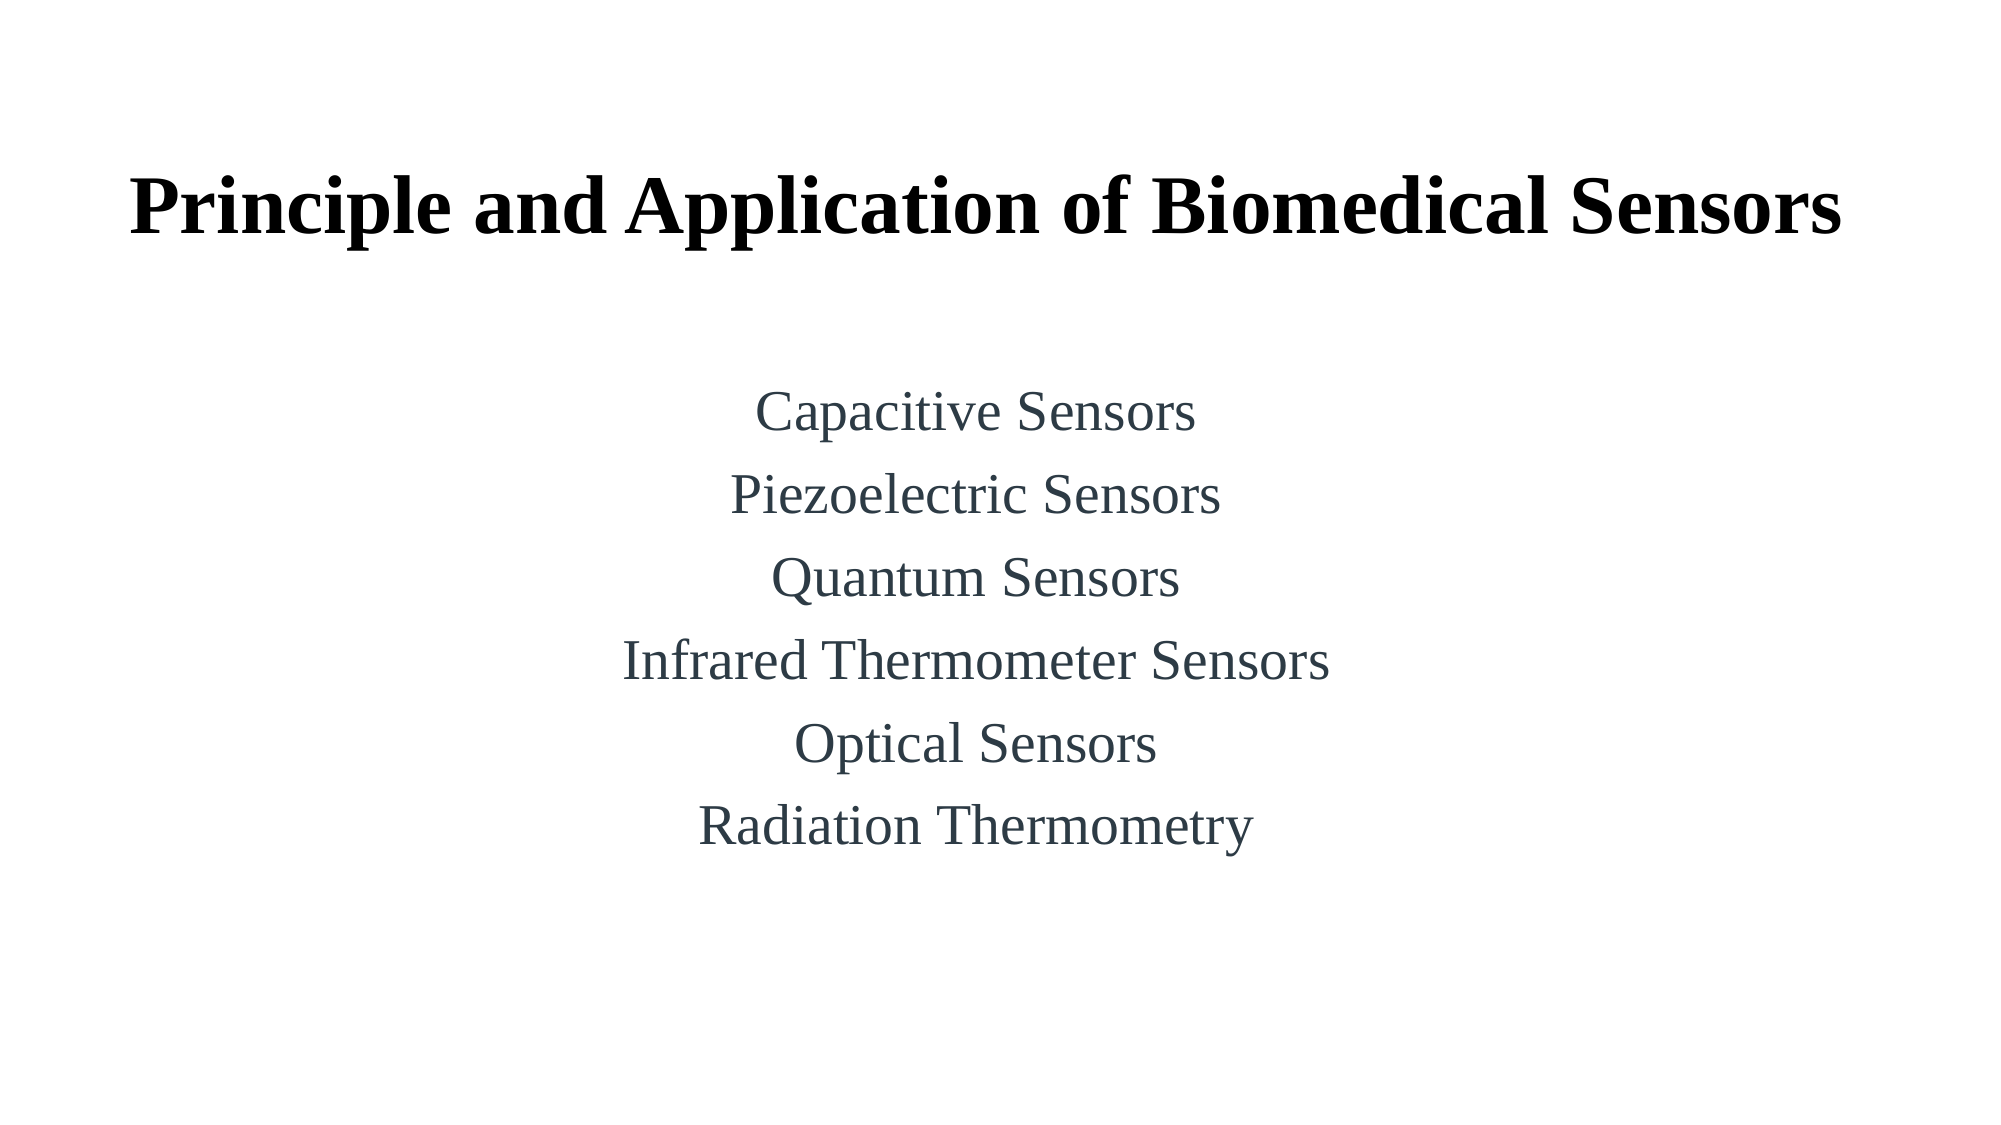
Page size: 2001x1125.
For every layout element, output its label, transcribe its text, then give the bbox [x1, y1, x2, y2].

list Capacitive Sensors Piezoelectric Sensors Quantum Sensors Infrared Thermometer Sensors Optical Sensors Radiation Thermometry [114, 373, 1840, 869]
title Principle and Application of Biomedical Sensors [114, 97, 1886, 315]
